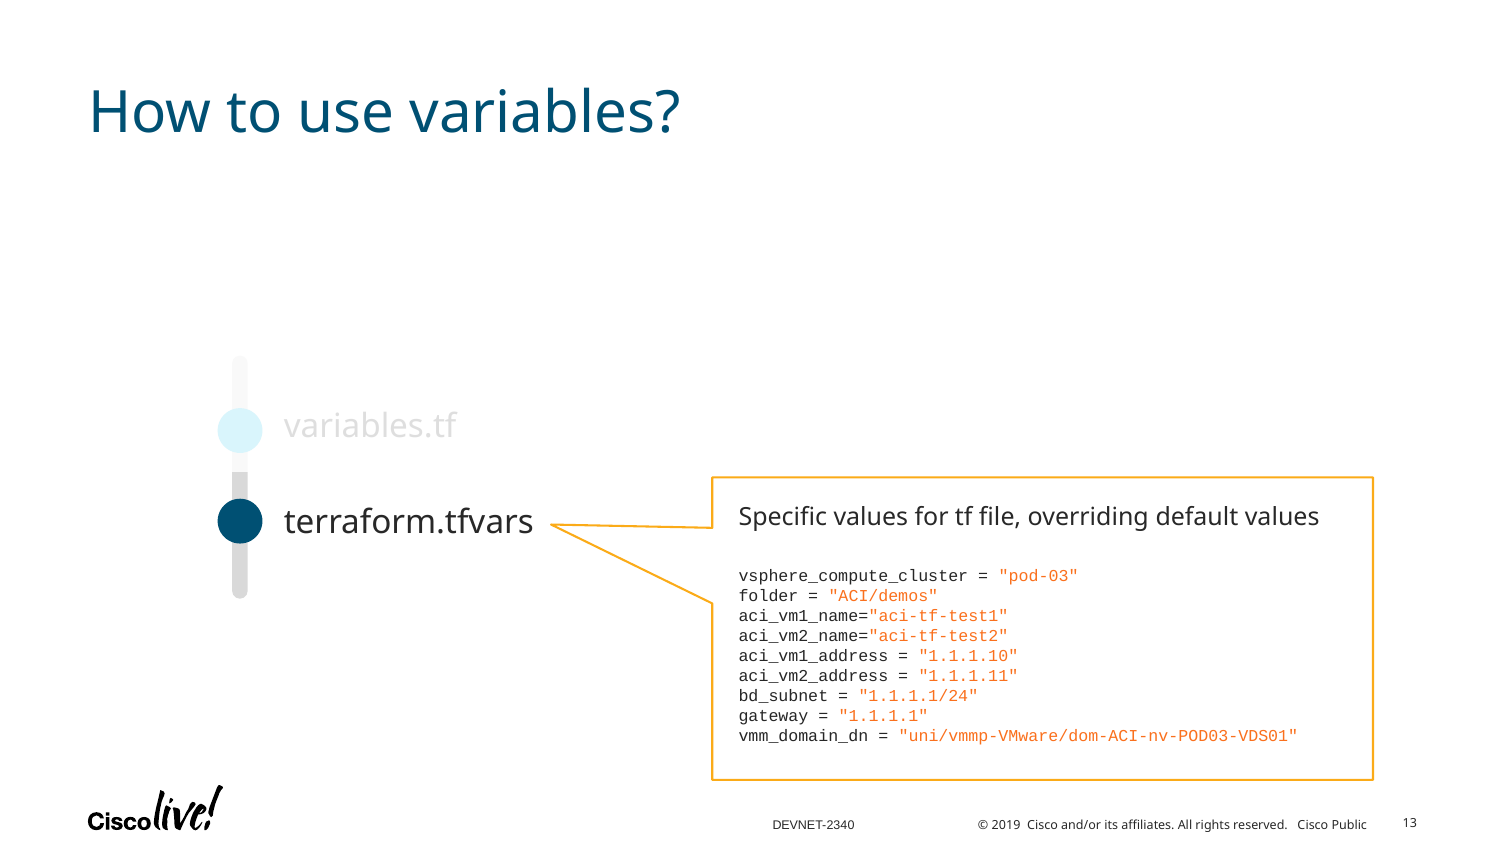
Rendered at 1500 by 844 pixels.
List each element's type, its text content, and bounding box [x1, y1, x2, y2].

text_box [188, 344, 575, 474]
text_box terraform.tfvars [268, 492, 562, 548]
slide_number 13 [1373, 800, 1432, 844]
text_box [217, 407, 263, 544]
text_box Specific values for tf file, overriding default values vsphere_compute_cluster = "pod-03" folder = "ACI/demos" aci_vm1_name="aci-tf-test1" aci_vm2_name="aci-tf-test2" aci_vm1_address = "1.1.1.10" aci_vm2_address = "1.1.1.11" bd_subnet = "1.1.1.1/24" gateway = "1.1.1.1" vmm_domain_dn = "uni/vmmp-VMware/dom-ACI-nv-POD03-VDS01" [723, 492, 1363, 753]
text_box [230, 552, 250, 601]
footer DEVNET-2340 [624, 811, 865, 838]
text_box [549, 475, 1376, 782]
title How to use variables? [73, 31, 1428, 152]
